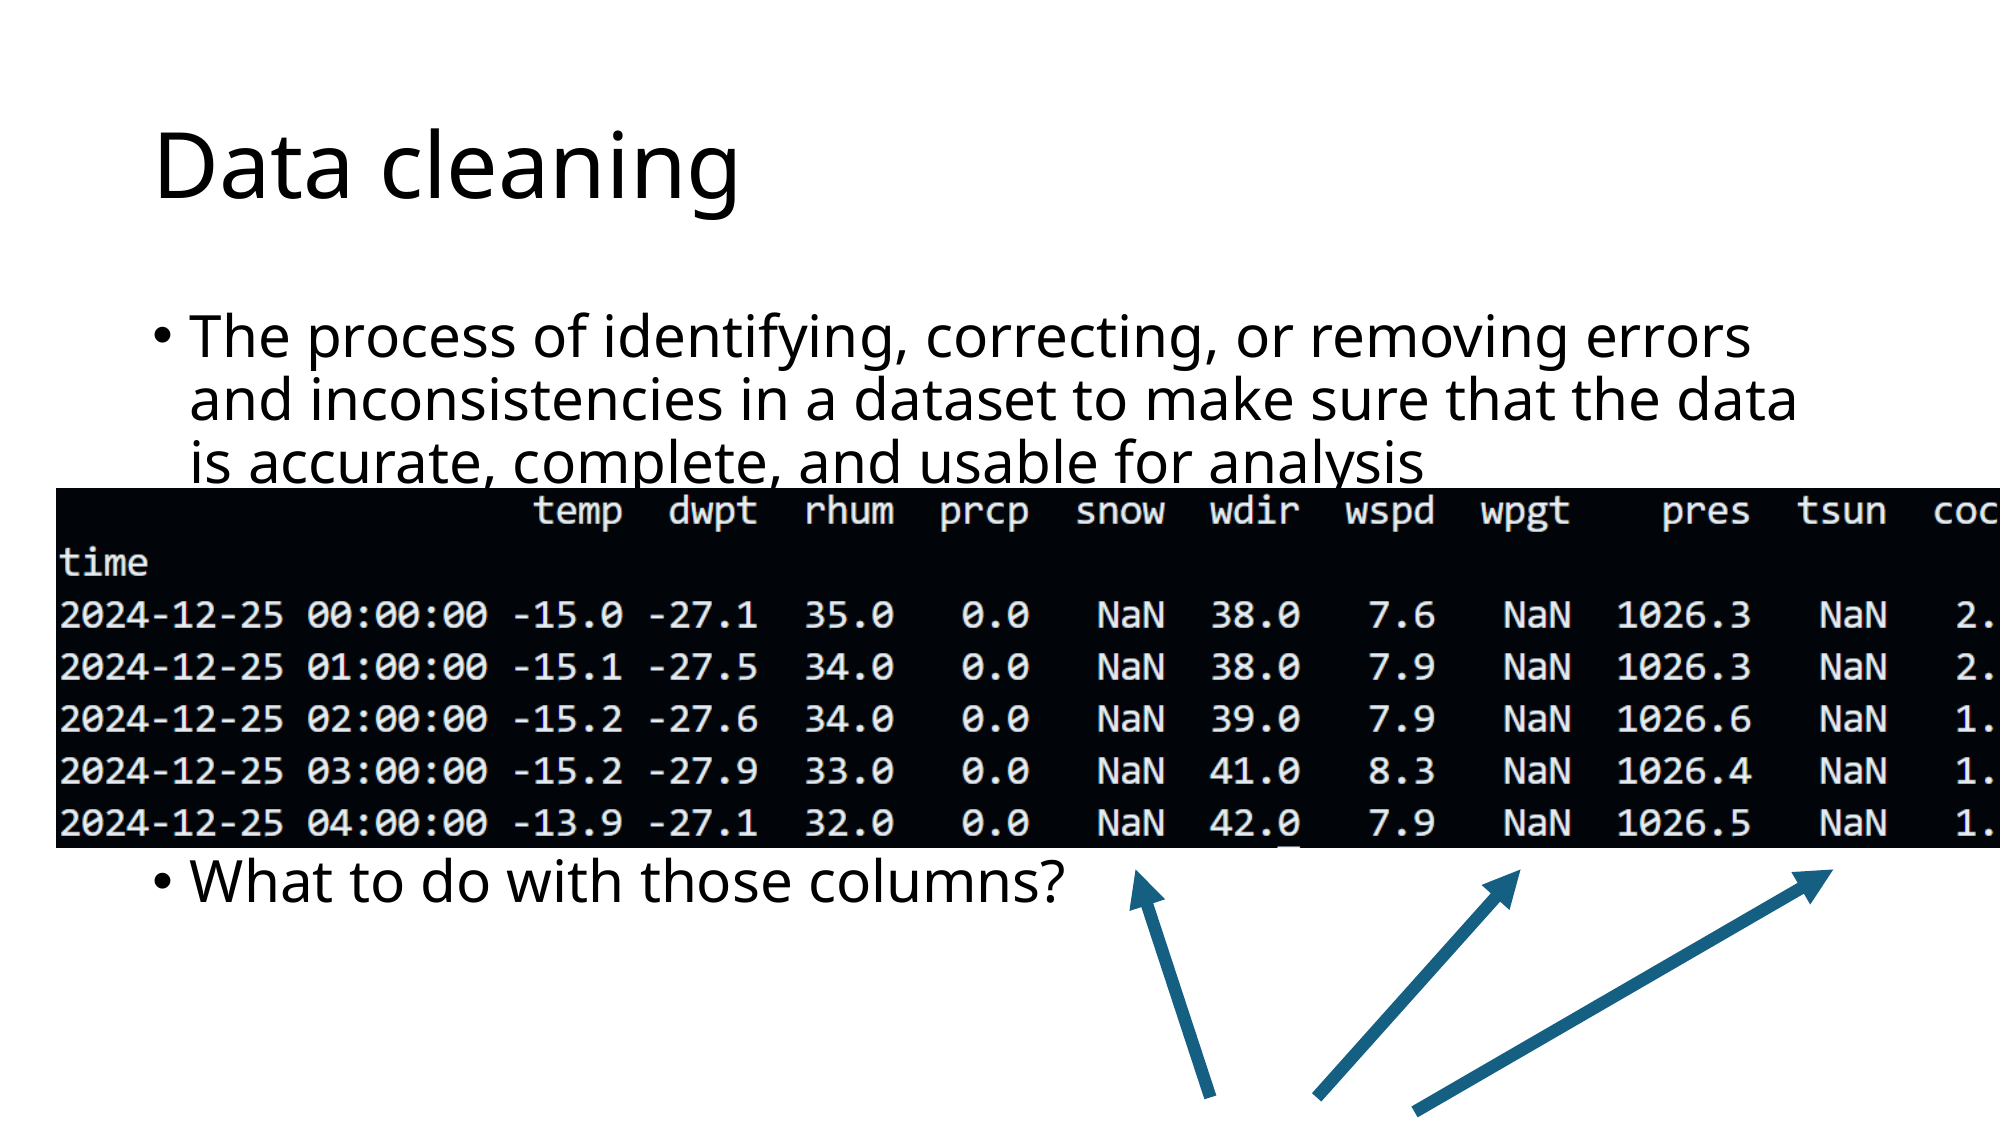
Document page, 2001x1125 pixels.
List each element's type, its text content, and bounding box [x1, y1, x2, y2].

list The process of identifying, correcting, or removing errors and inconsistencies in a dataset to make sure that the data is accurate, complete, and usable for analysis What to do with those columns? [137, 848, 1863, 1014]
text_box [1316, 868, 1414, 1098]
list The process of identifying, correcting, or removing errors and inconsistencies in a dataset to make sure that the data is accurate, complete, and usable for analysis What to do with those columns? [137, 299, 1863, 488]
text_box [1135, 868, 1211, 1098]
picture [55, 488, 2000, 848]
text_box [1414, 868, 1834, 1113]
title Data cleaning [137, 59, 1863, 278]
